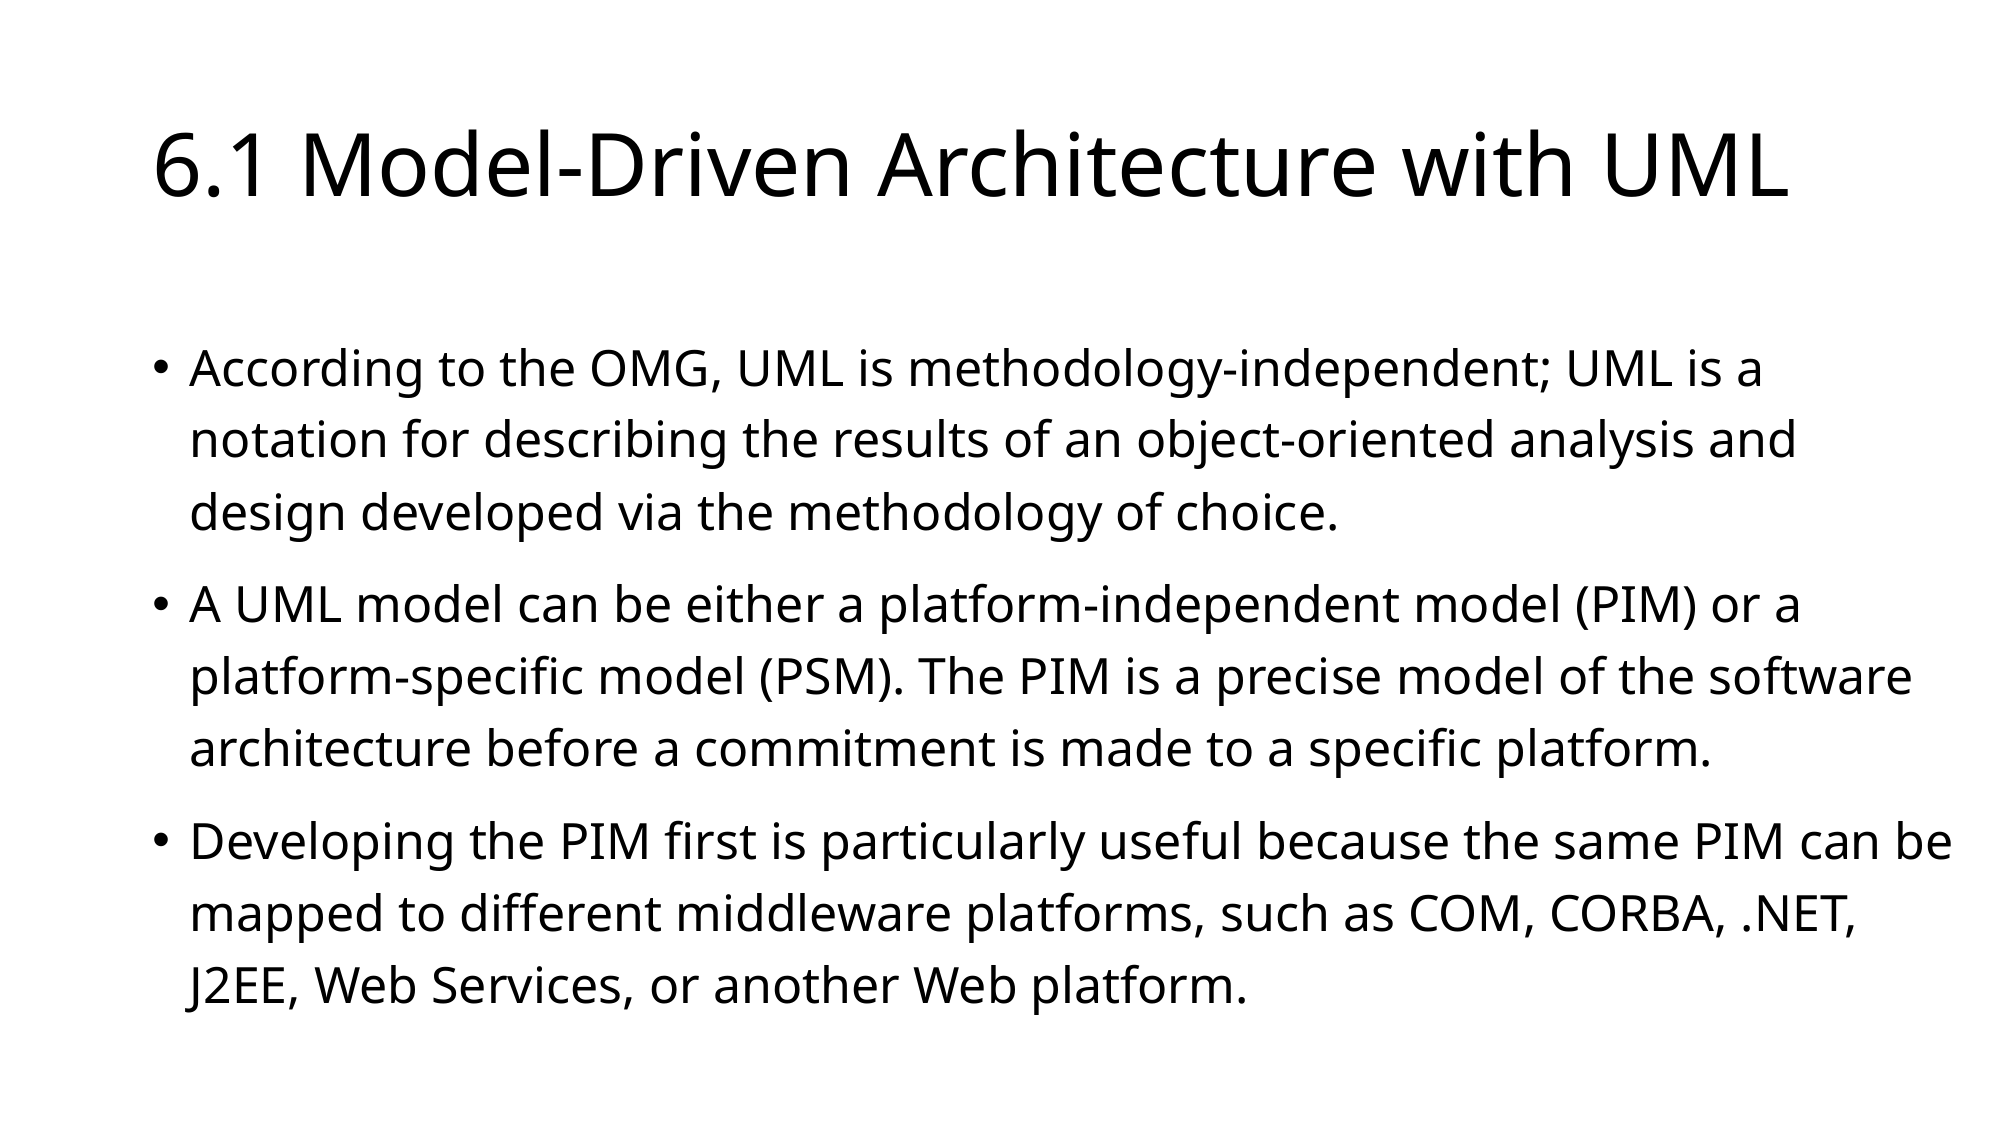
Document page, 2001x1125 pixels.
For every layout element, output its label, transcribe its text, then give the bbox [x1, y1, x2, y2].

title 6.1 Model-Driven Architecture with UML [137, 59, 1974, 278]
list According to the OMG, UML is methodology-independent; UML is a notation for describing the results of an object-oriented analysis and design developed via the methodology of choice. A UML model can be either a platform-independent model (PIM) or a platform-specific model (PSM). The PIM is a precise model of the software architecture before a commitment is made to a specific platform. Developing the PIM first is particularly useful because the same PIM can be mapped to different middleware platforms, such as COM, CORBA, .NET, J2EE, Web Services, or another Web platform. [137, 316, 1974, 1014]
